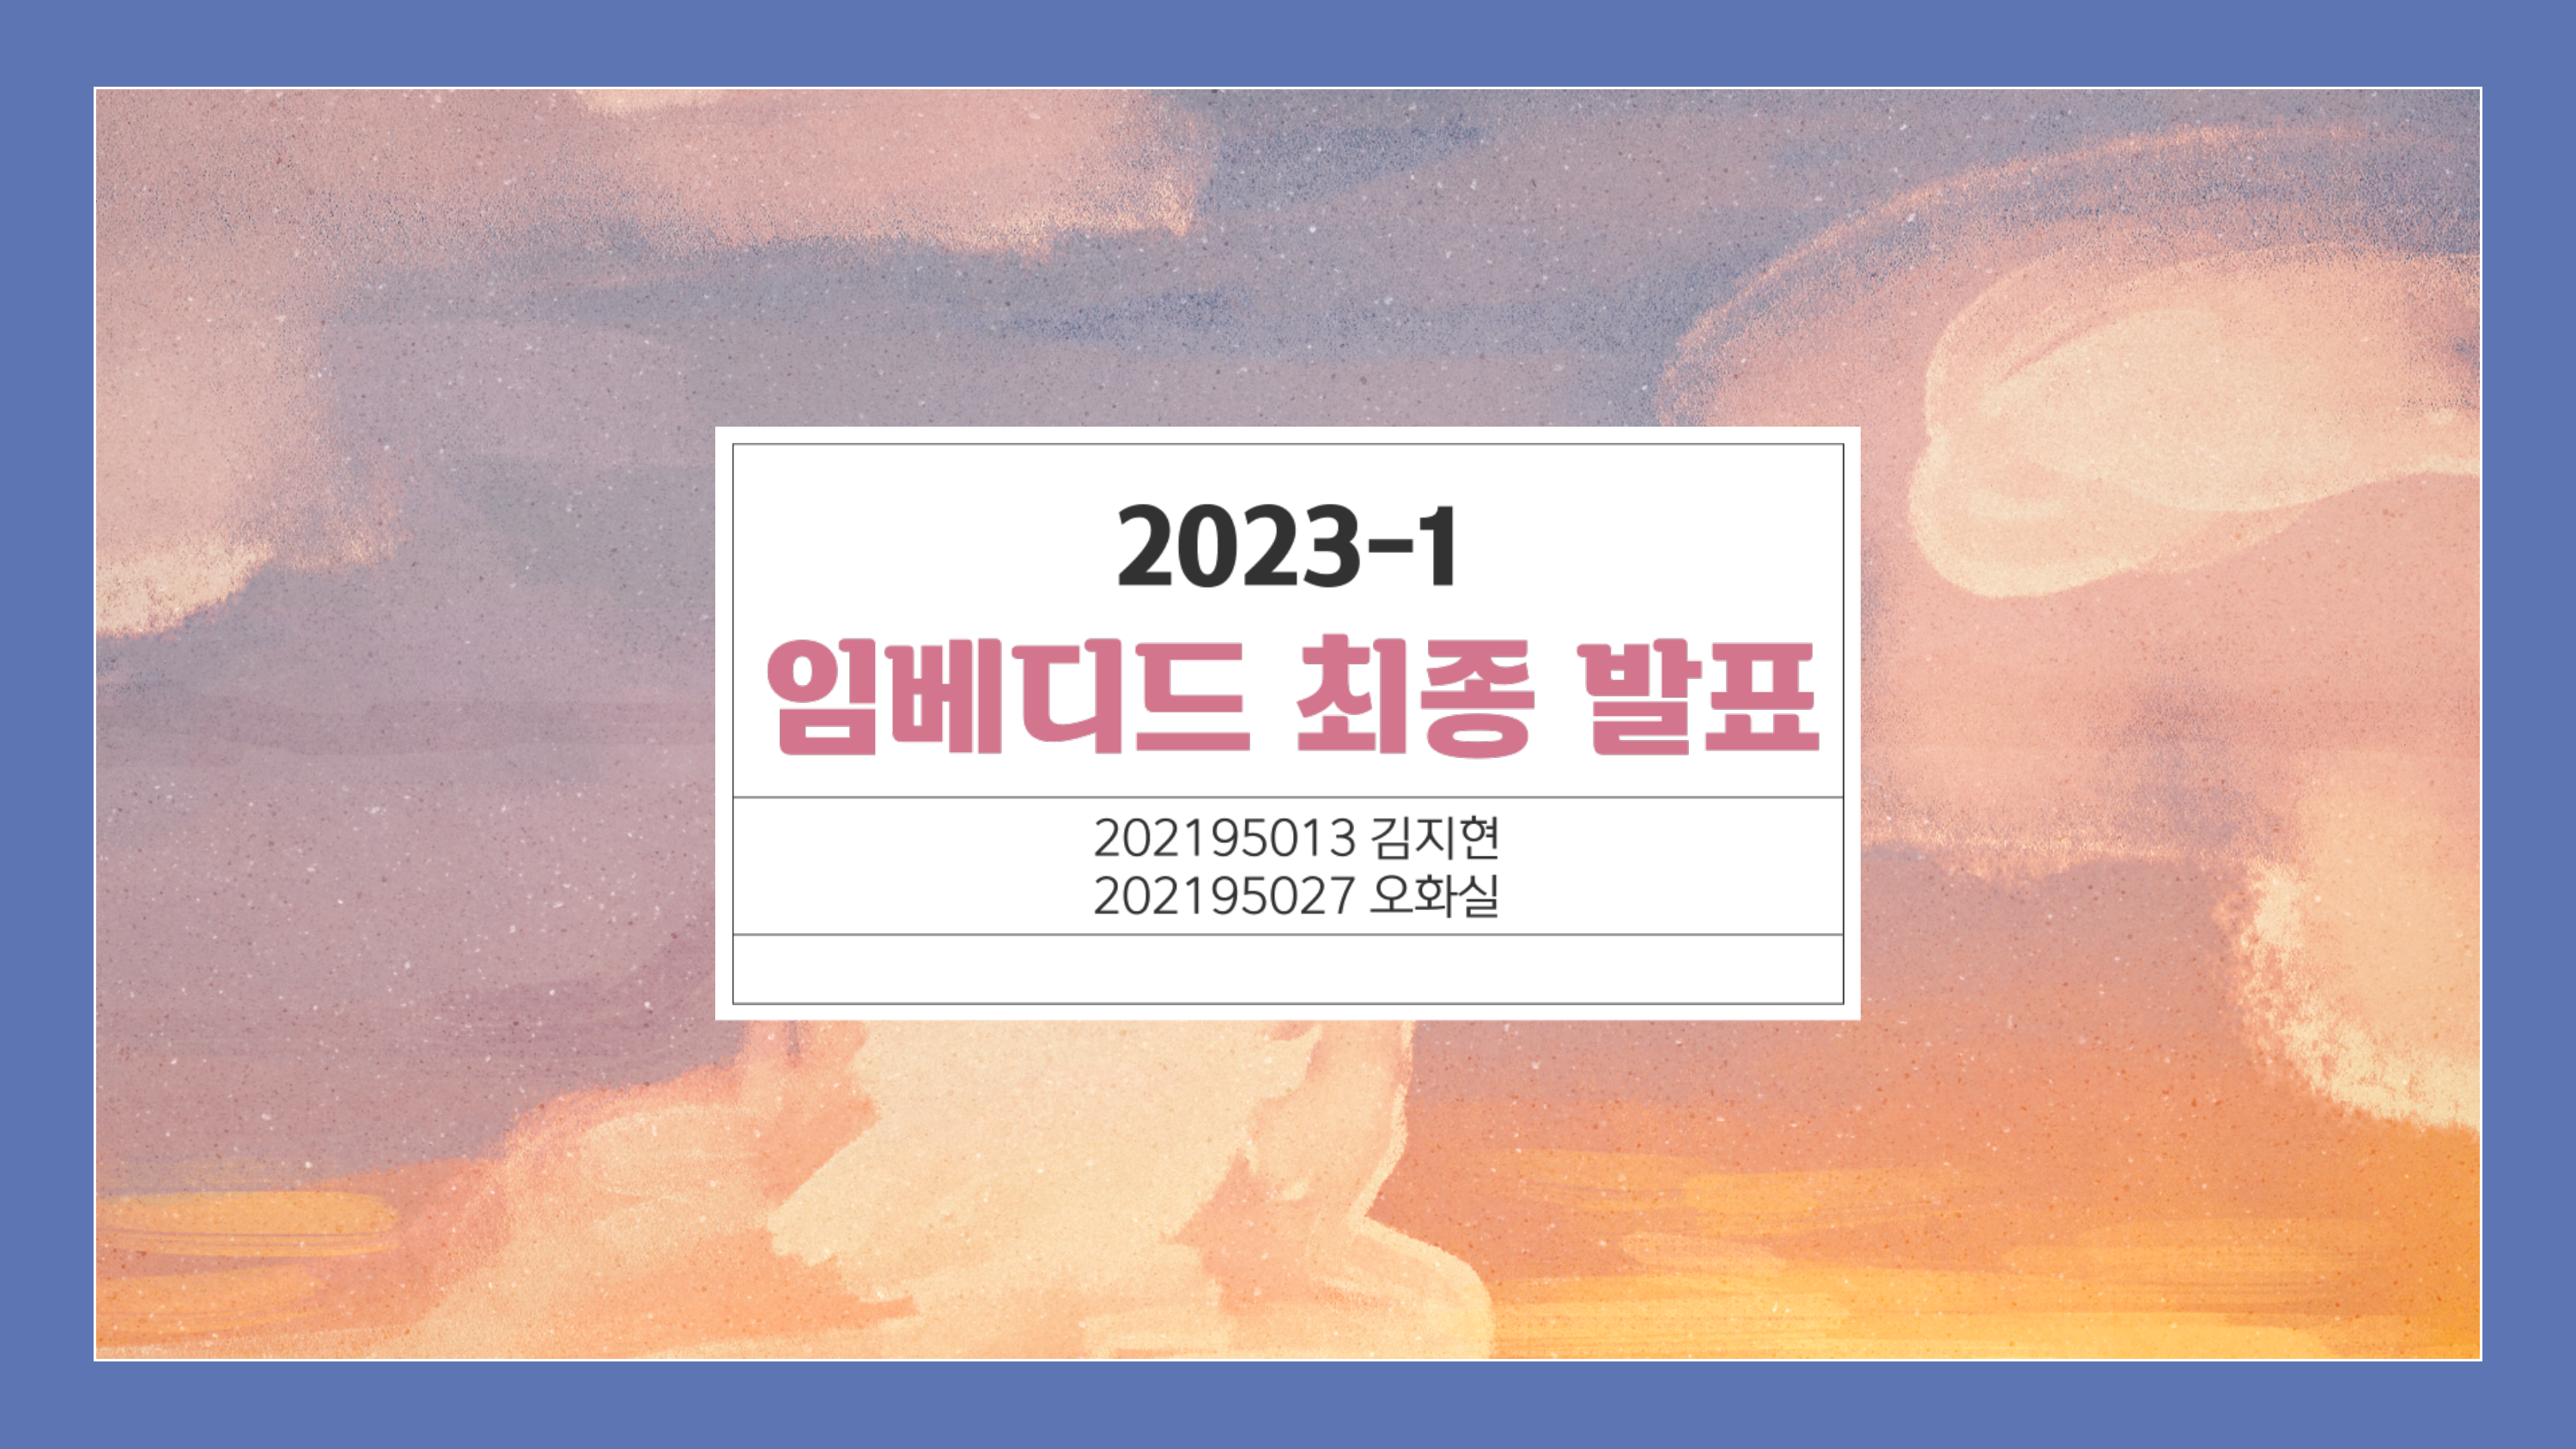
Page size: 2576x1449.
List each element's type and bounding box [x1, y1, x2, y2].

text_box [1812, 932, 1843, 937]
text_box [715, 930, 1861, 1022]
text_box [715, 427, 813, 530]
text_box [1692, 443, 1844, 530]
picture [550, 421, 1996, 972]
text_box [732, 942, 1844, 1005]
text_box [96, 89, 2480, 1359]
text_box [1692, 427, 1861, 530]
text_box [732, 443, 813, 530]
